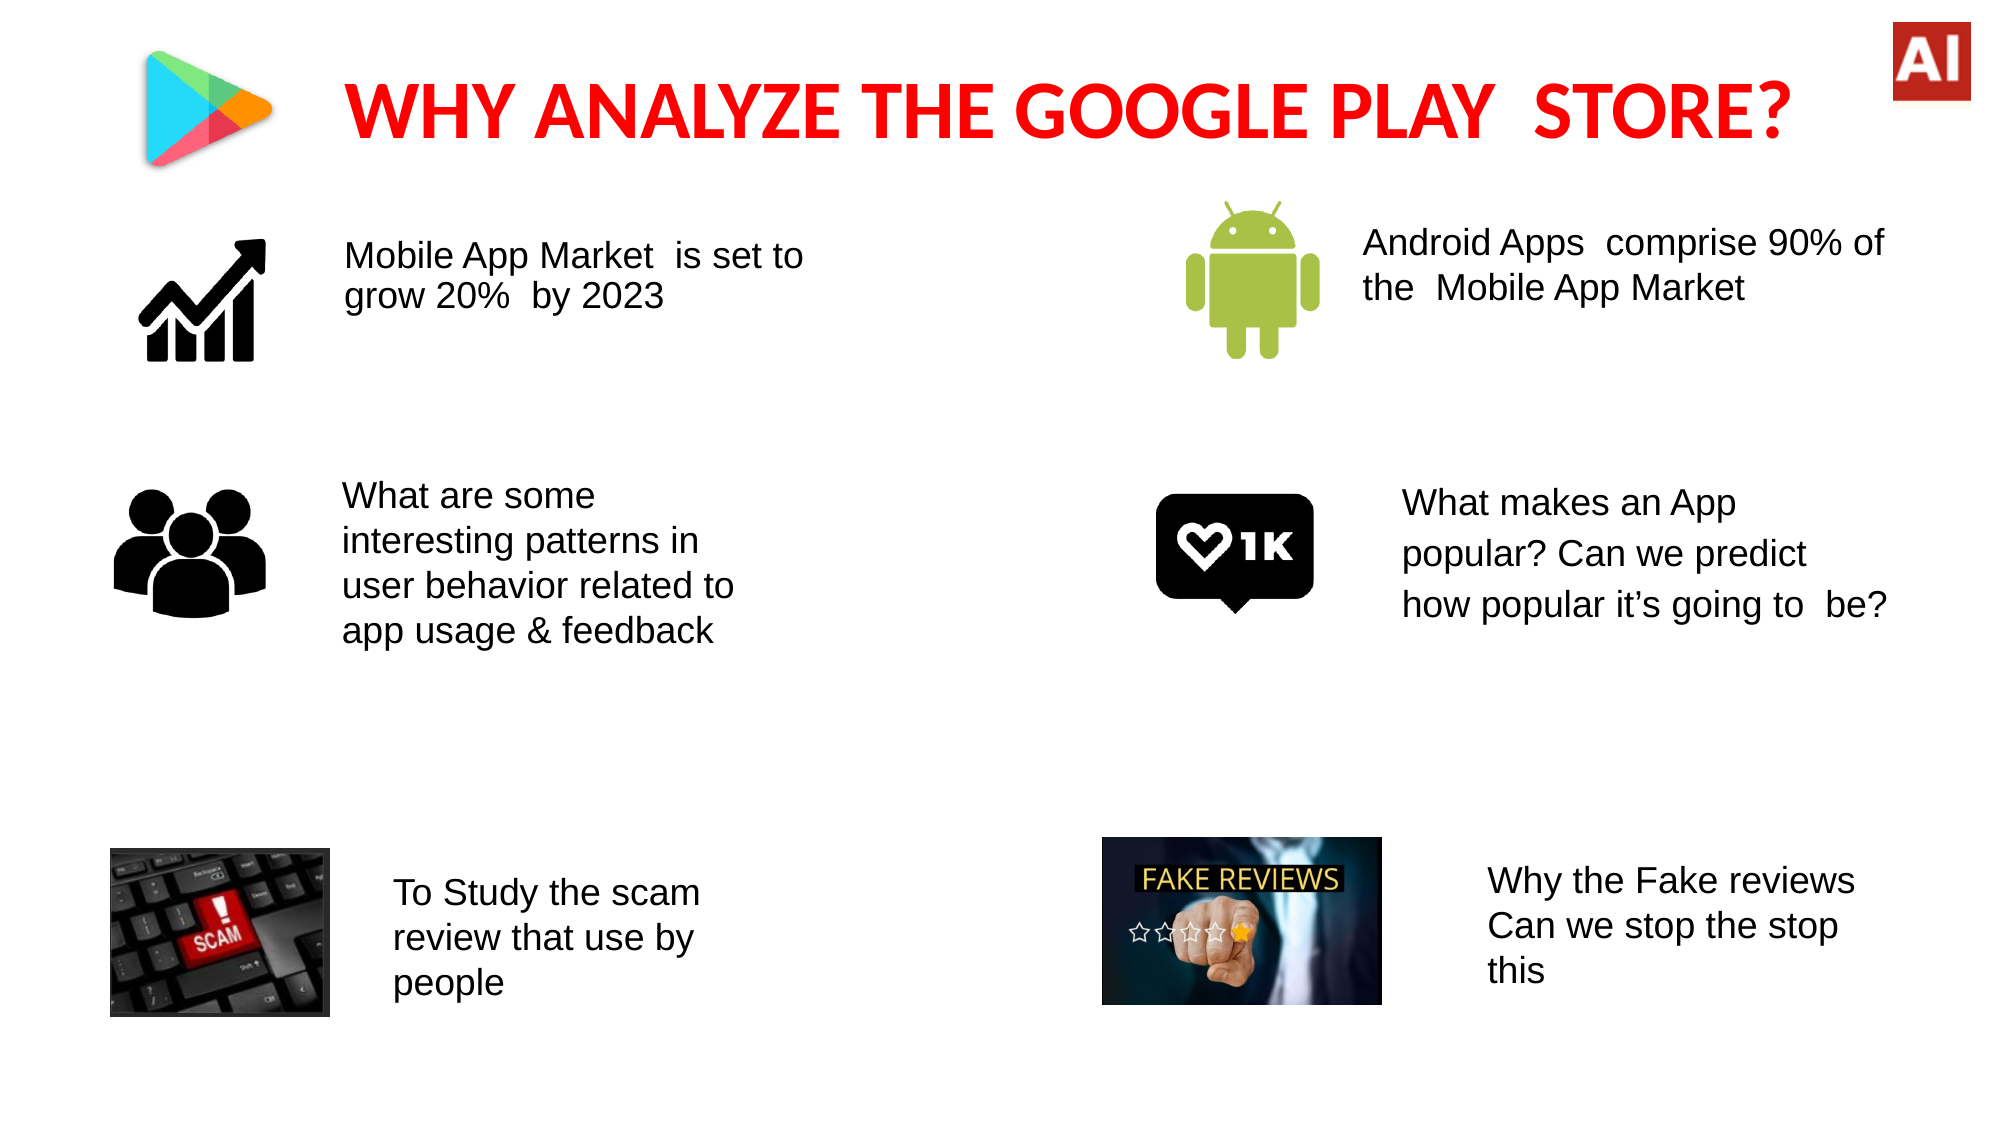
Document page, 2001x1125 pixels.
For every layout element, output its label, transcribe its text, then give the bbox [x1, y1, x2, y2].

text_box [138, 228, 266, 372]
picture [1893, 22, 1971, 110]
title WHY ANALYZE THE GOOGLE PLAY STORE? [329, 22, 1812, 202]
text_box Android Apps comprise 90% of the Mobile App Market [1345, 210, 1940, 316]
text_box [125, 44, 292, 179]
list Mobile App Market is set to grow 20% by 2023 [329, 228, 825, 372]
picture [109, 848, 330, 1017]
text_box To Study the scam review that use by people [378, 860, 792, 1011]
text_box What makes an App popular? Can we predict how popular it’s going to be? [1384, 463, 1908, 633]
text_box [1173, 201, 1332, 359]
text_box Why the Fake reviews Can we stop the stop this [1472, 848, 1872, 1044]
text_box What are some interesting patterns in user behavior related to app usage & feedback [326, 463, 802, 659]
text_box [113, 477, 266, 630]
text_box [1156, 475, 1314, 633]
picture [1102, 837, 1382, 1006]
